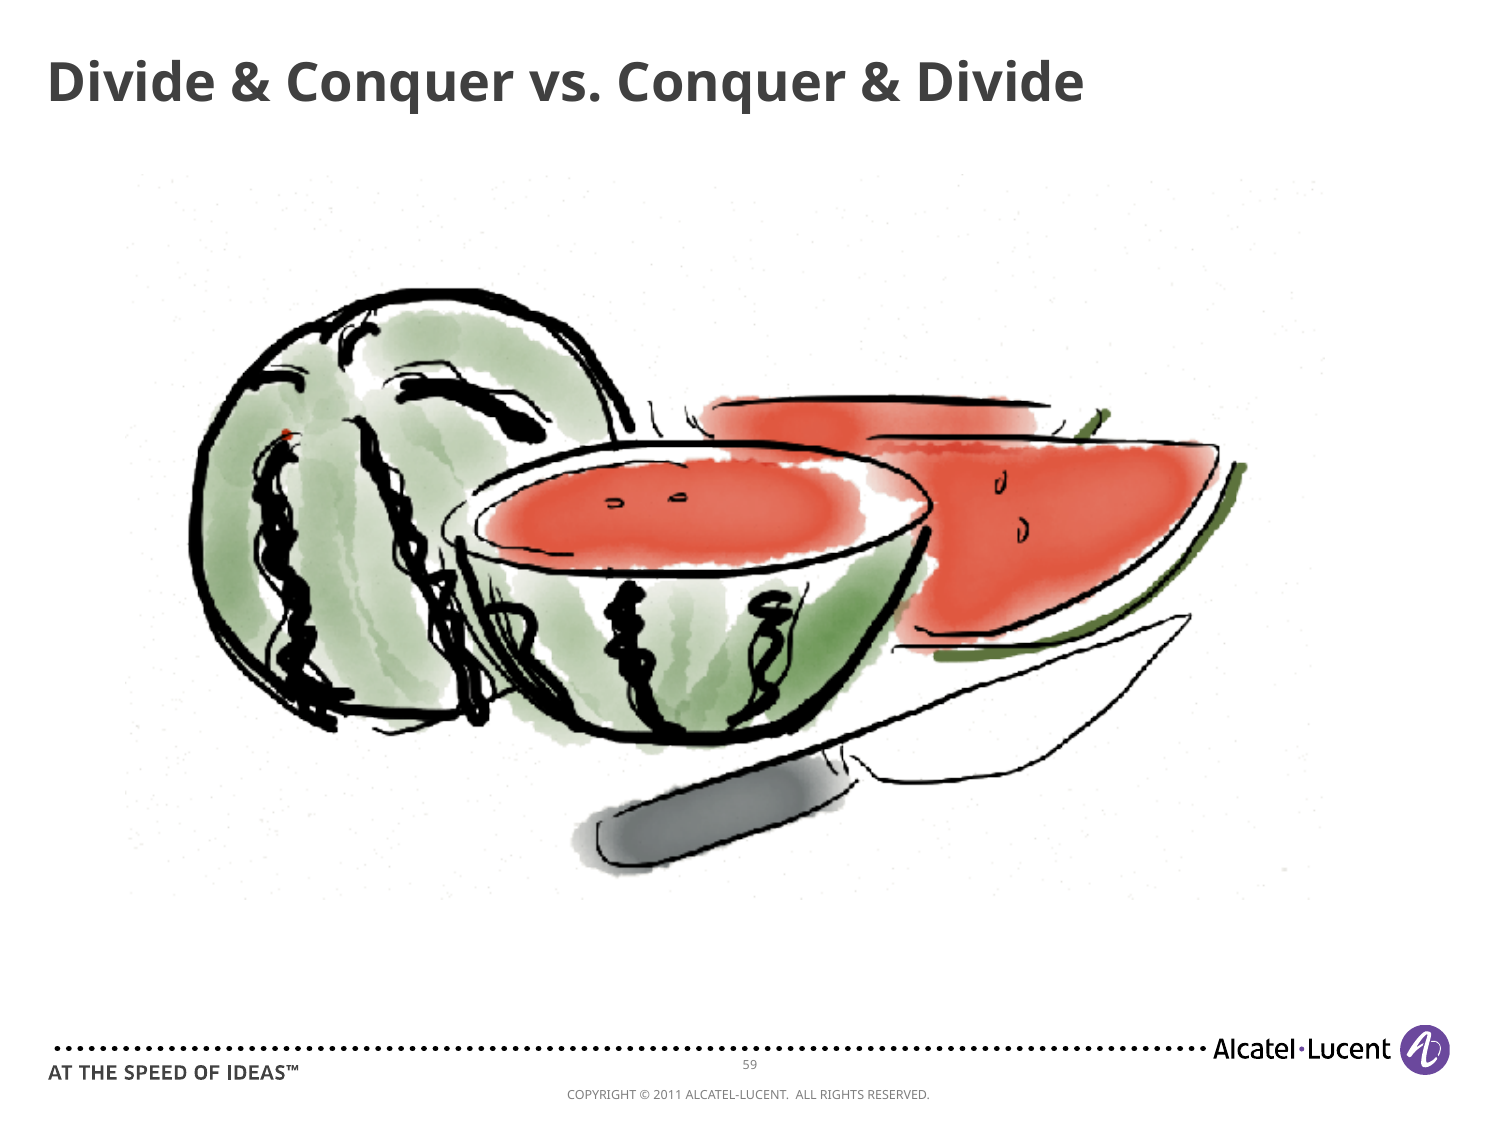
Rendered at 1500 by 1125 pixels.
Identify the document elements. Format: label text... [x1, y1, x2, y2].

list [124, 174, 1326, 900]
title Divide & Conquer vs. Conquer & Divide [31, 39, 1450, 228]
